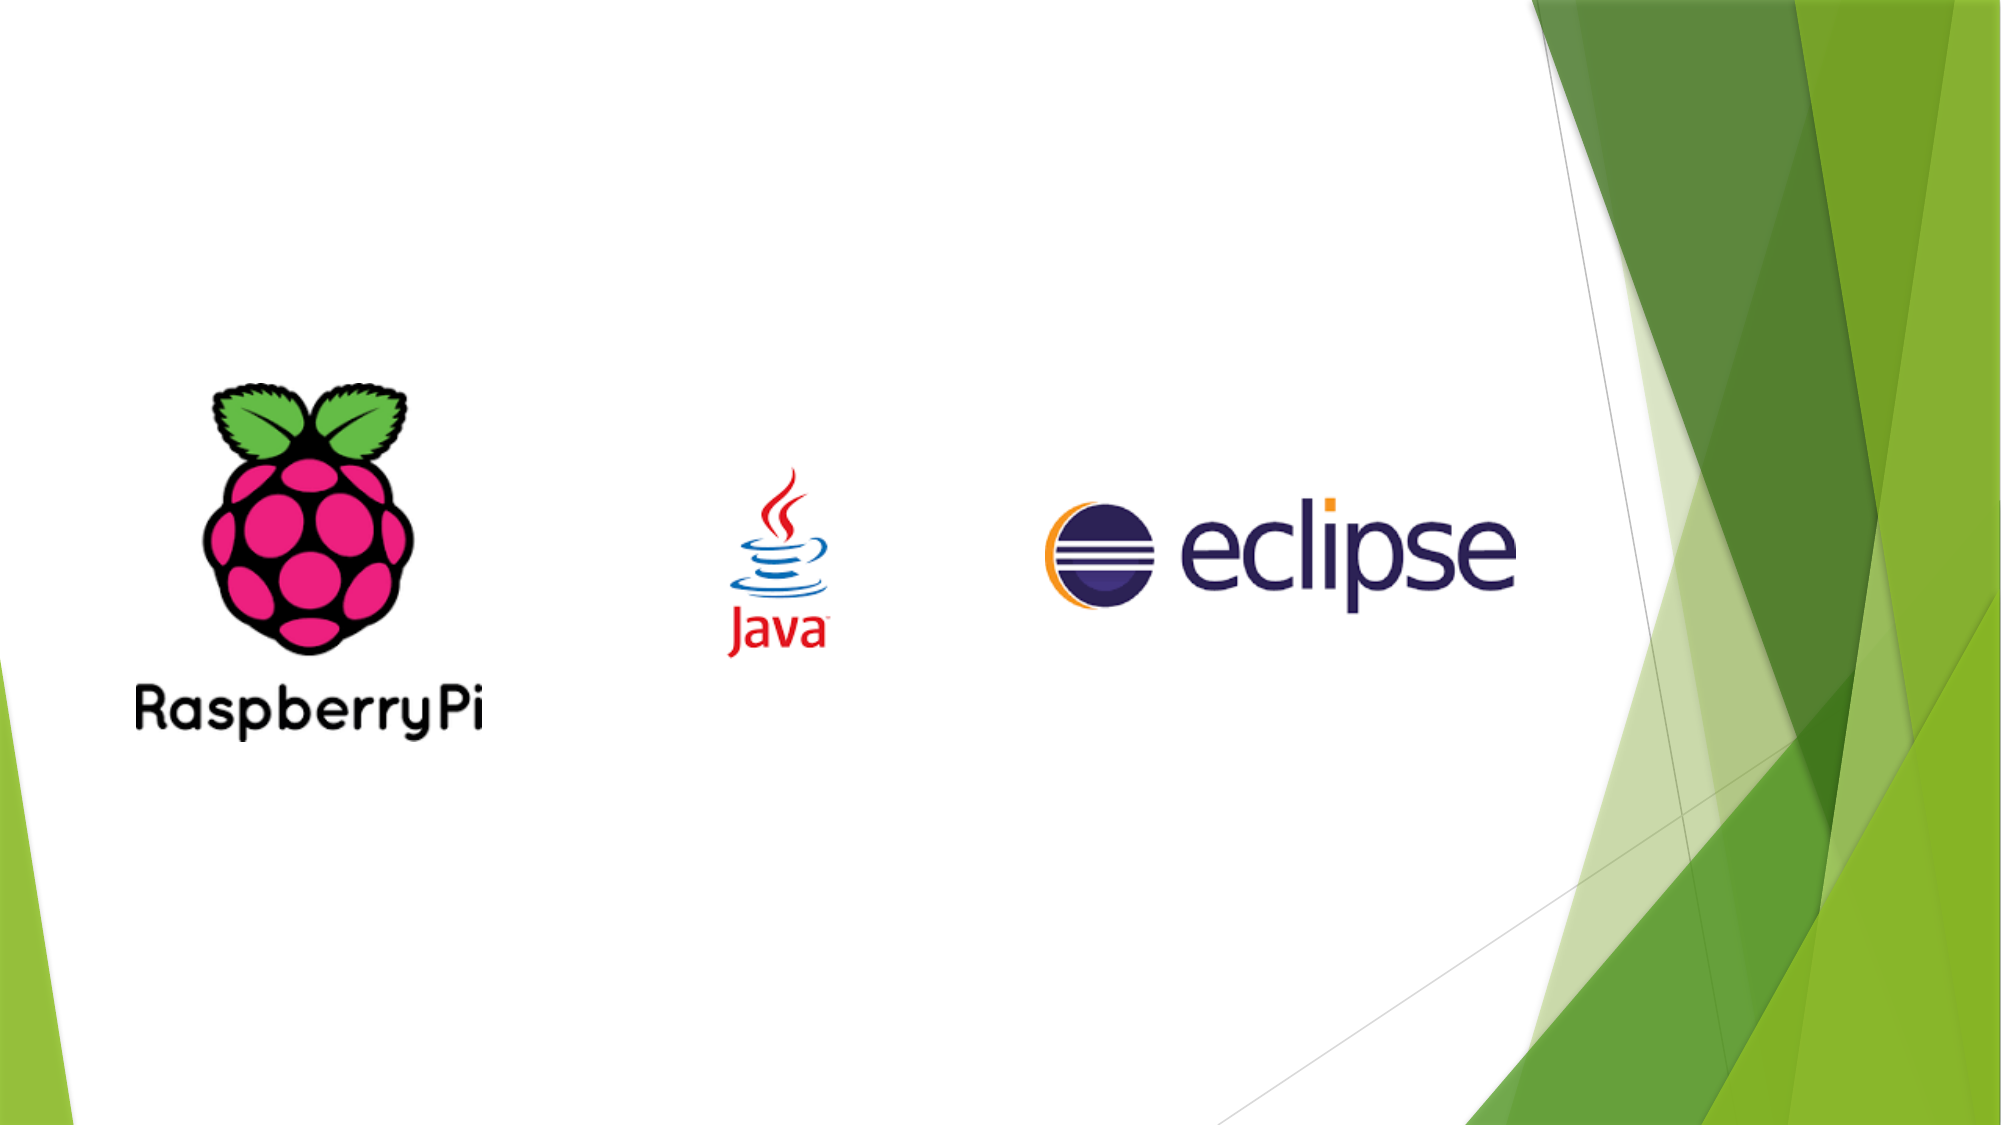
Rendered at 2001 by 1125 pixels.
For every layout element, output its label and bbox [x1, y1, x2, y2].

picture [530, 437, 1029, 688]
picture [135, 383, 482, 742]
picture [1044, 425, 1516, 688]
